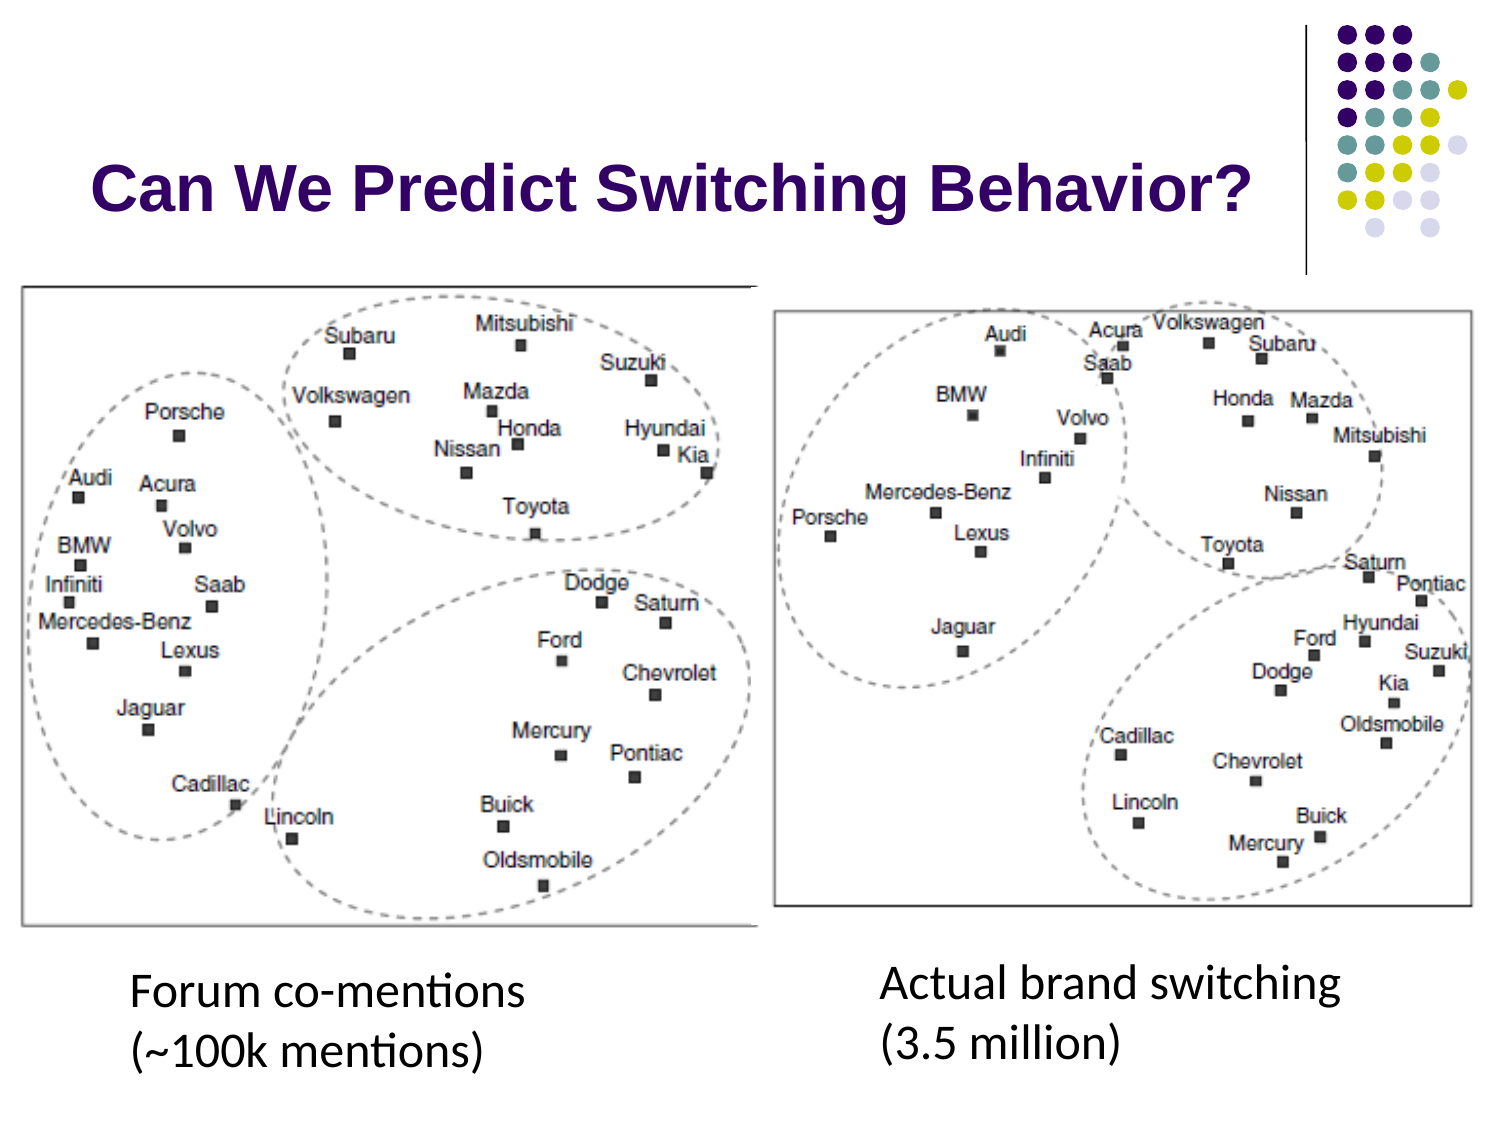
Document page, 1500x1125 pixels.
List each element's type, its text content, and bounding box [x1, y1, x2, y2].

picture [1, 274, 1498, 938]
text_box Forum co-mentions (~100k mentions) [114, 949, 553, 1085]
text_box Actual brand switching (3.5 million) [864, 942, 1368, 1077]
title Can We Predict Switching Behavior? [74, 19, 1313, 233]
